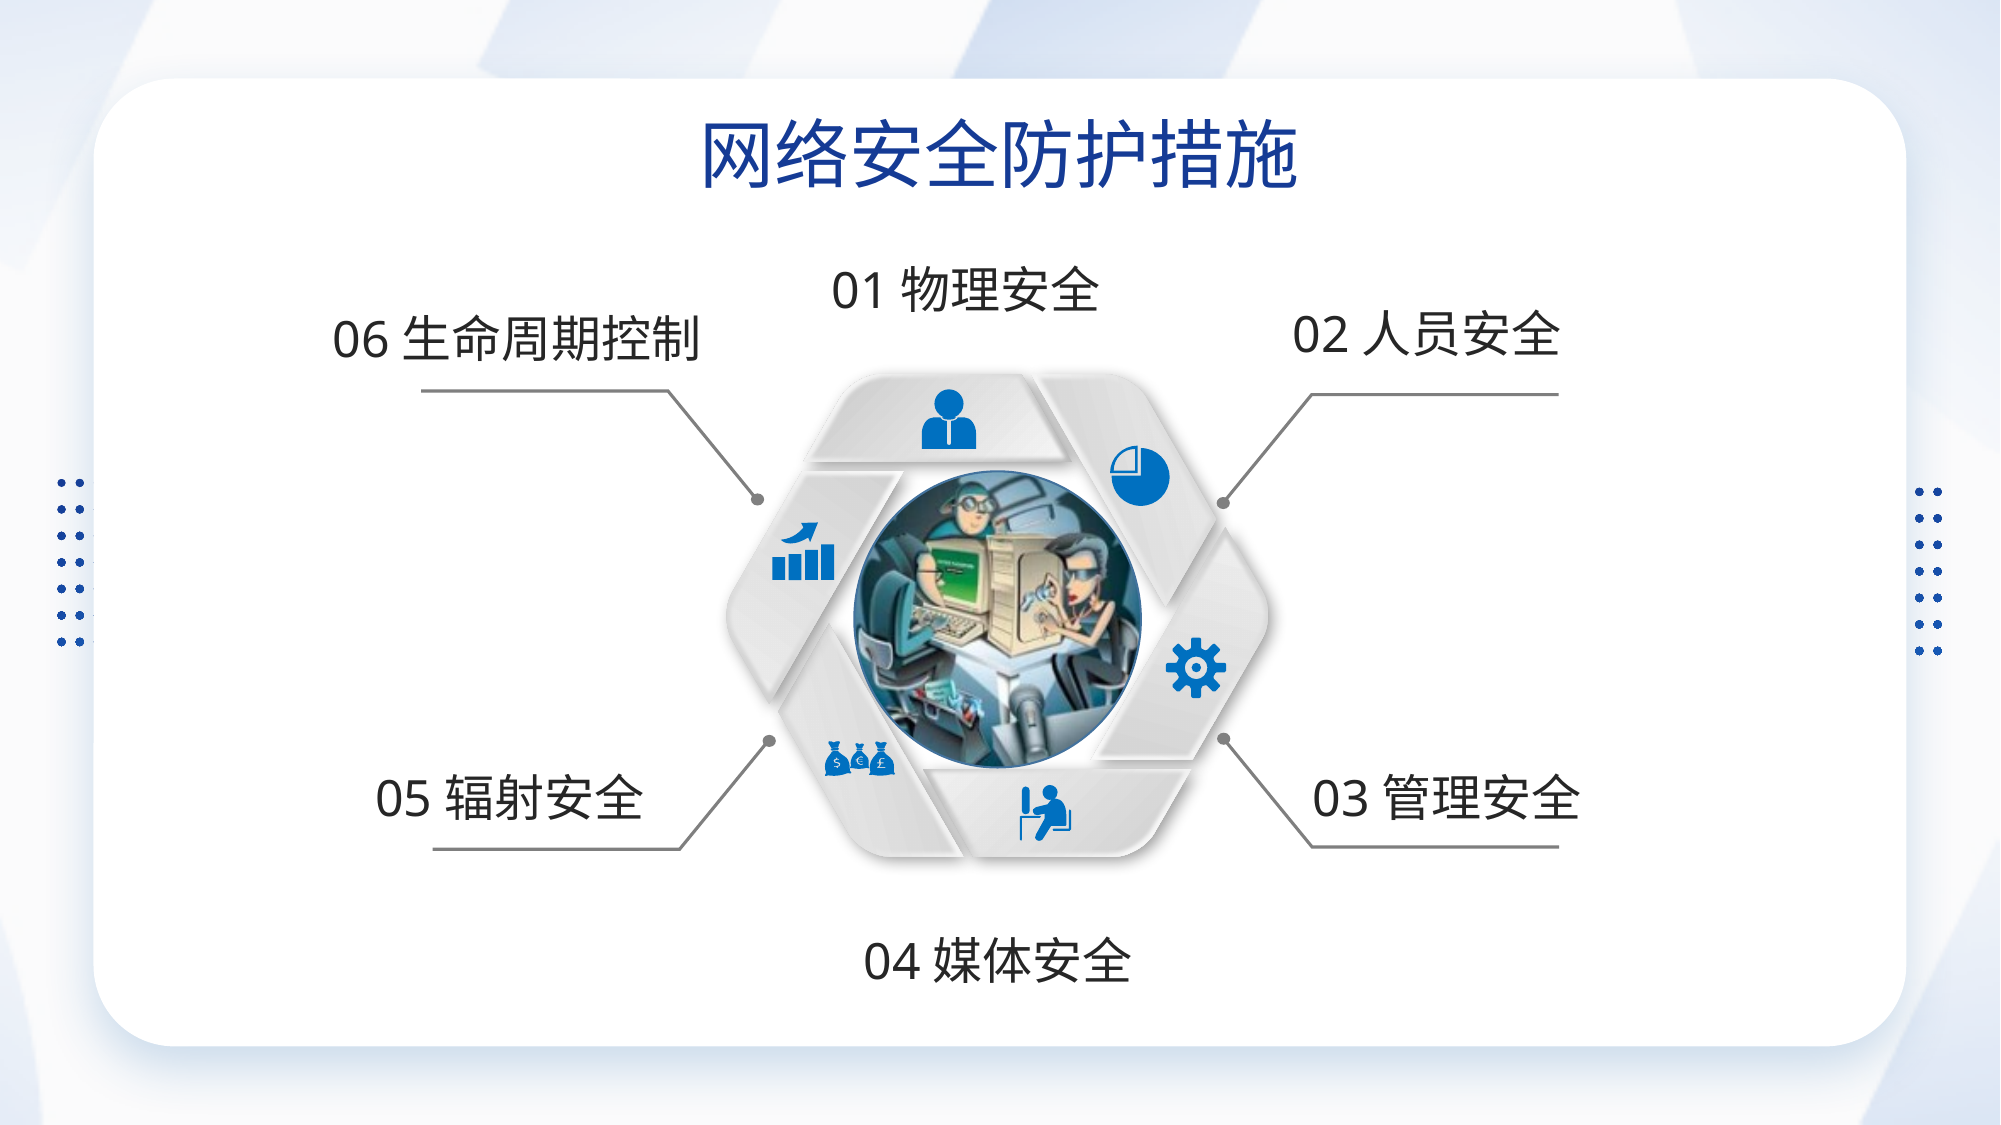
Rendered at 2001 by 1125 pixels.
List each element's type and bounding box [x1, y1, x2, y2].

text_box [921, 389, 977, 449]
text_box [1216, 732, 1560, 848]
text_box [822, 740, 896, 777]
text_box [432, 734, 776, 850]
text_box [1019, 784, 1072, 841]
text_box [772, 522, 835, 581]
text_box [1216, 394, 1559, 510]
text_box [754, 334, 1241, 897]
text_box [420, 391, 765, 506]
picture [0, 0, 2000, 1125]
text_box [1110, 445, 1170, 506]
